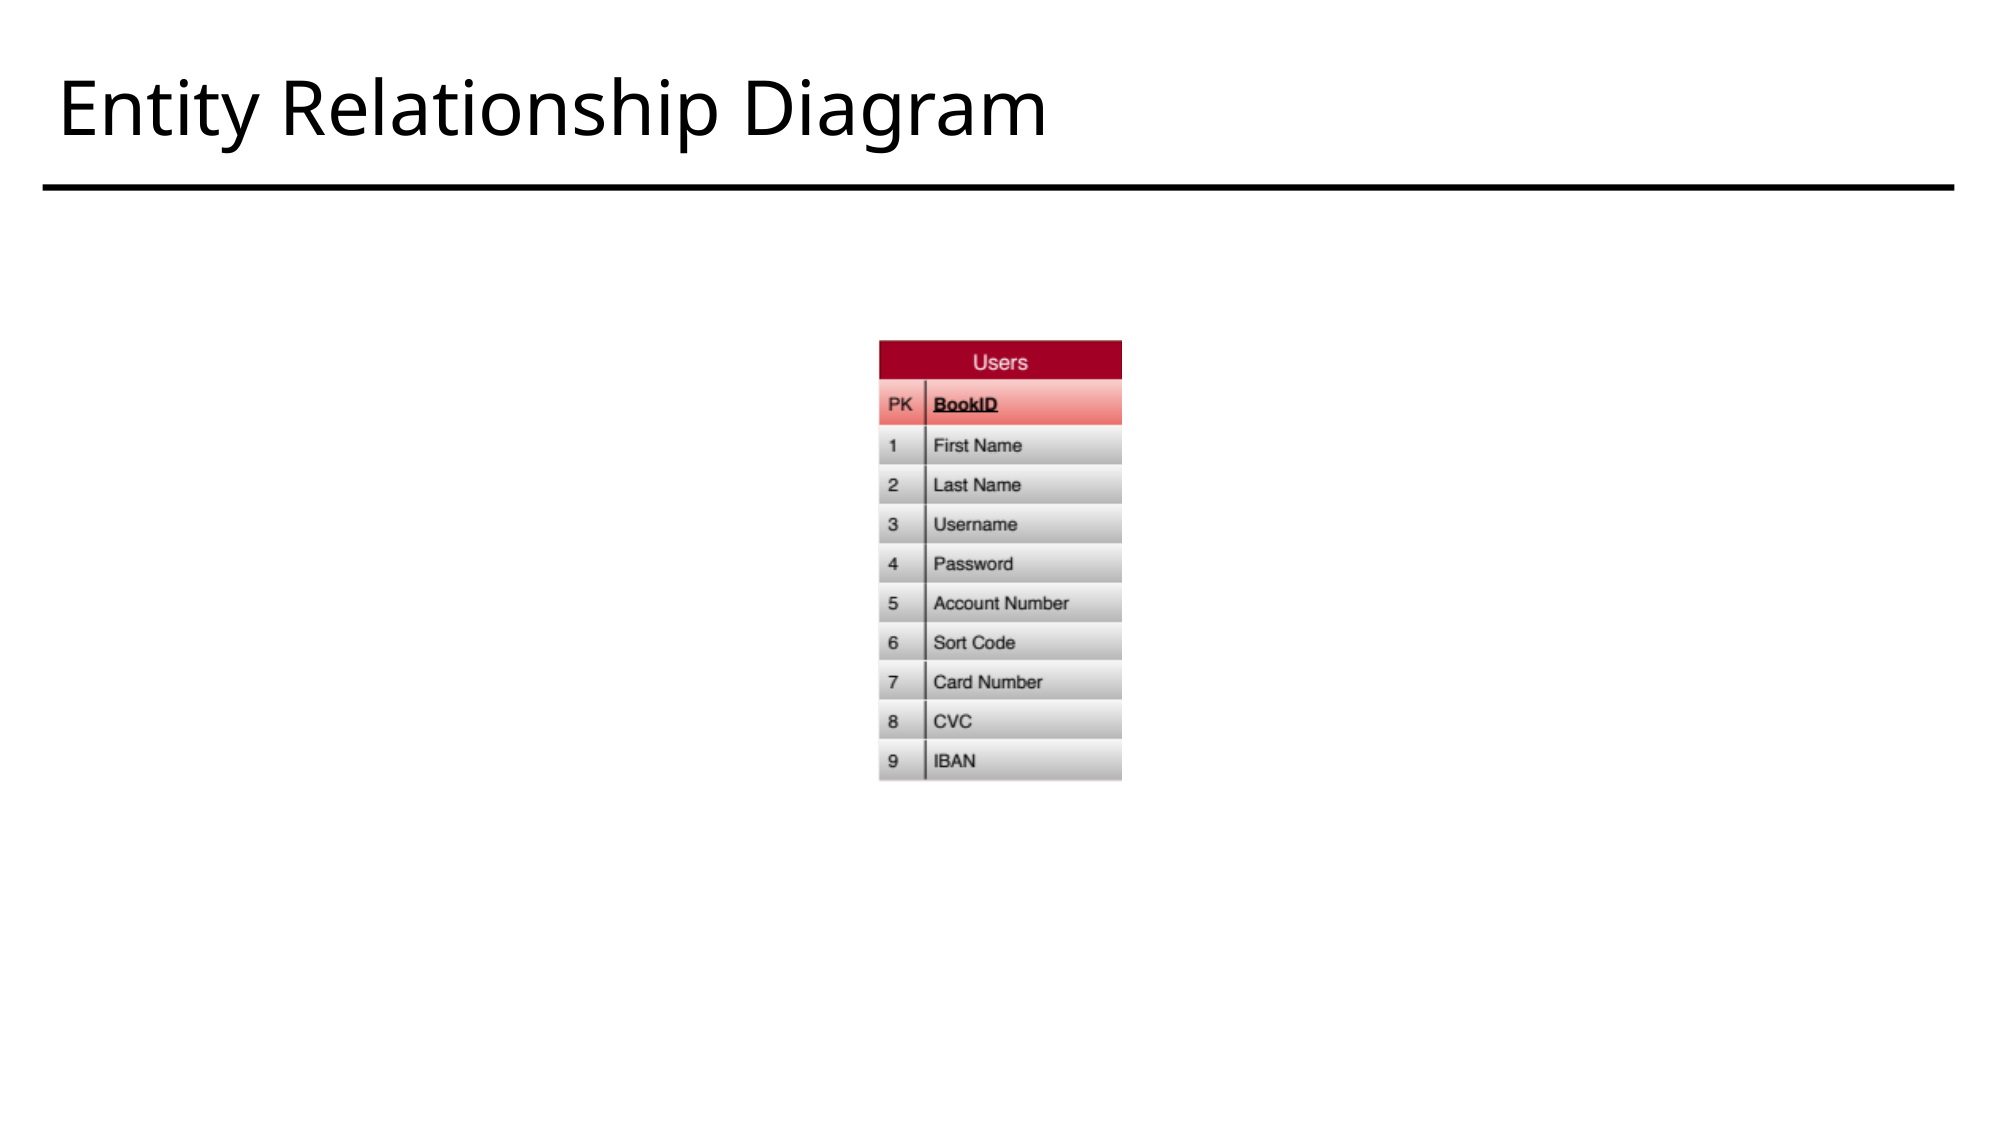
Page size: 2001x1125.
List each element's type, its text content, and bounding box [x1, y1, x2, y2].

title Entity Relationship Diagram [42, 61, 1370, 160]
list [878, 340, 1122, 785]
